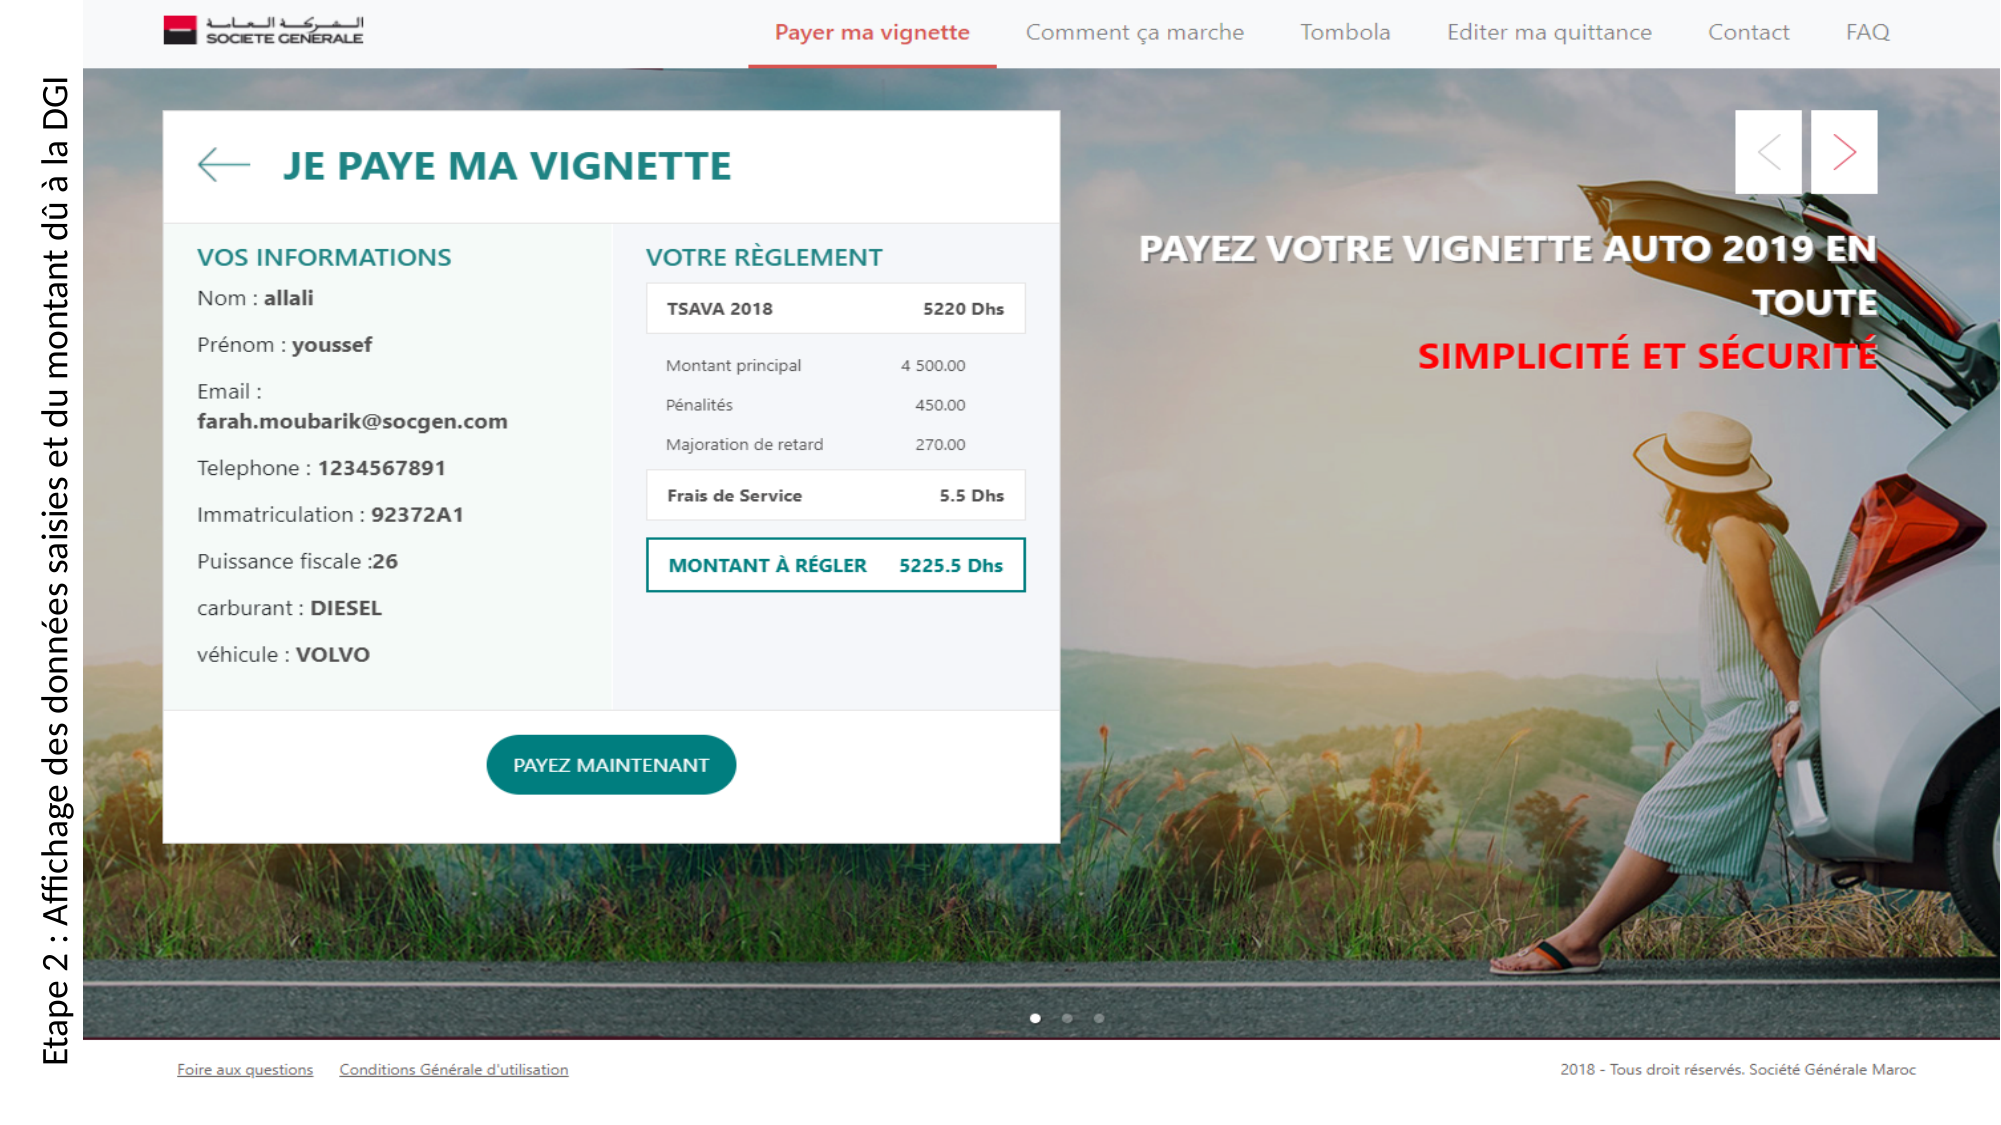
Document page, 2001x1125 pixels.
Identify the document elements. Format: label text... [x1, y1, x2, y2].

picture [83, 0, 2000, 1125]
text_box Etape 2 : Affichage des données saisies et du montant dû à la DGI [22, 30, 83, 1082]
